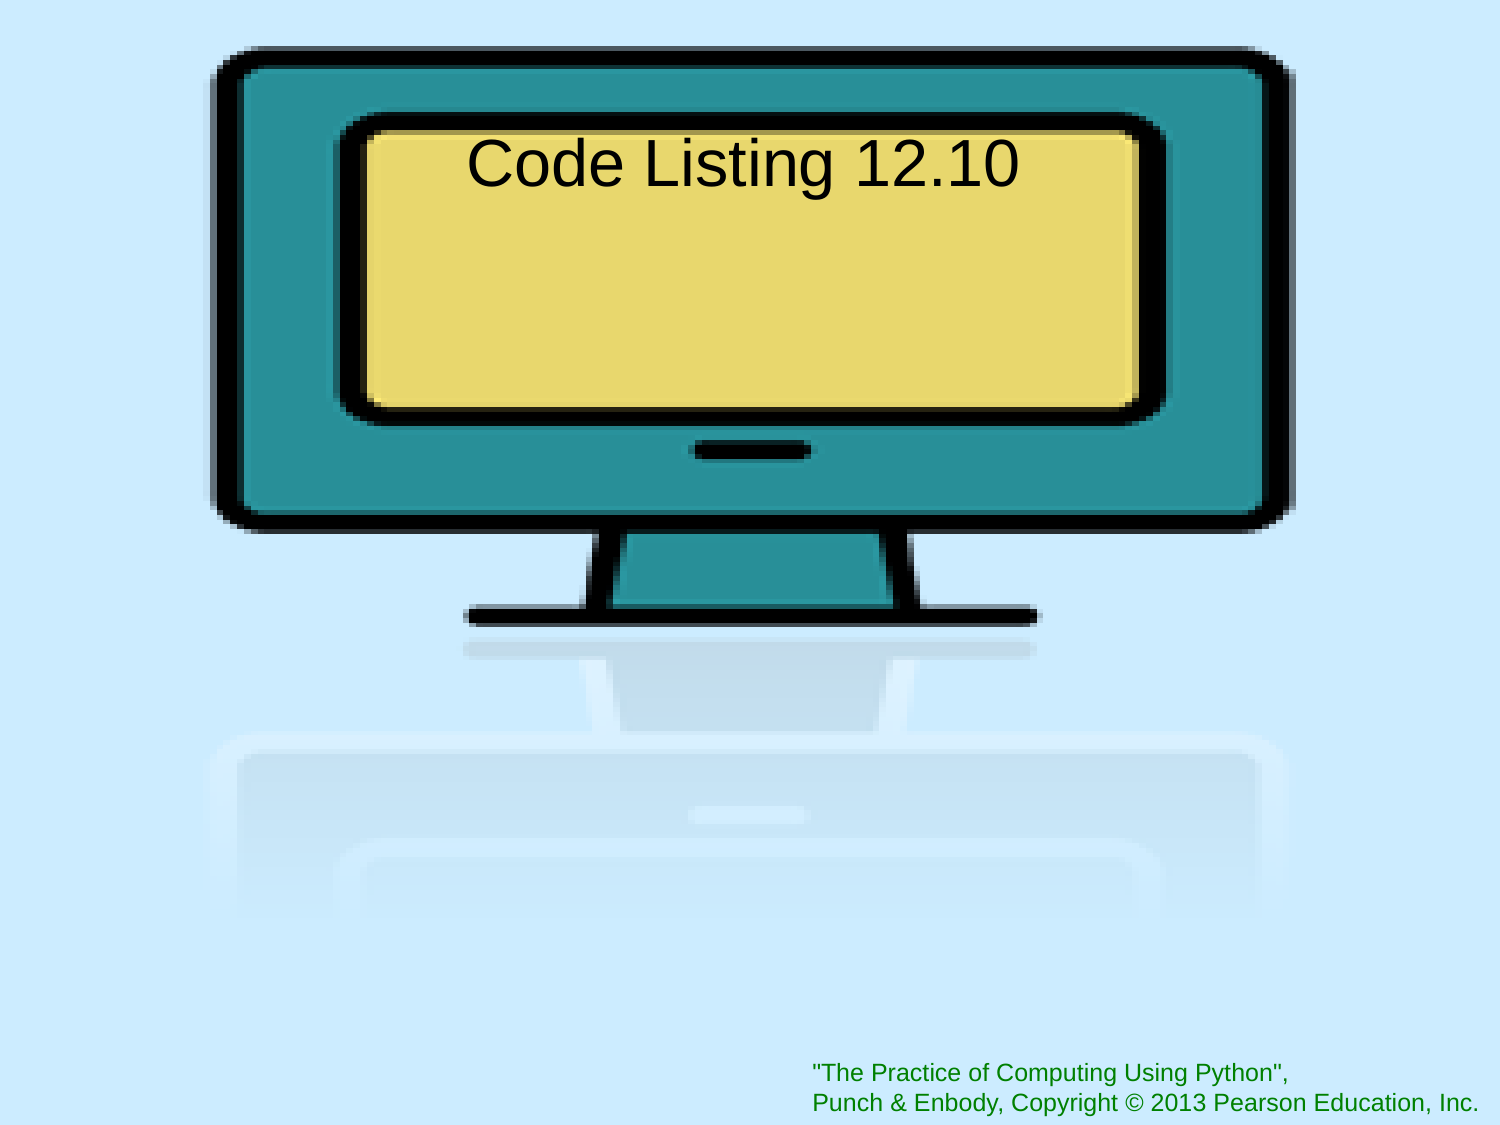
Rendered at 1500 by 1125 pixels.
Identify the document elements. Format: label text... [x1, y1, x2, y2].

subtitle Code Listing 12.10 [362, 112, 1125, 400]
picture [12, 0, 1488, 975]
